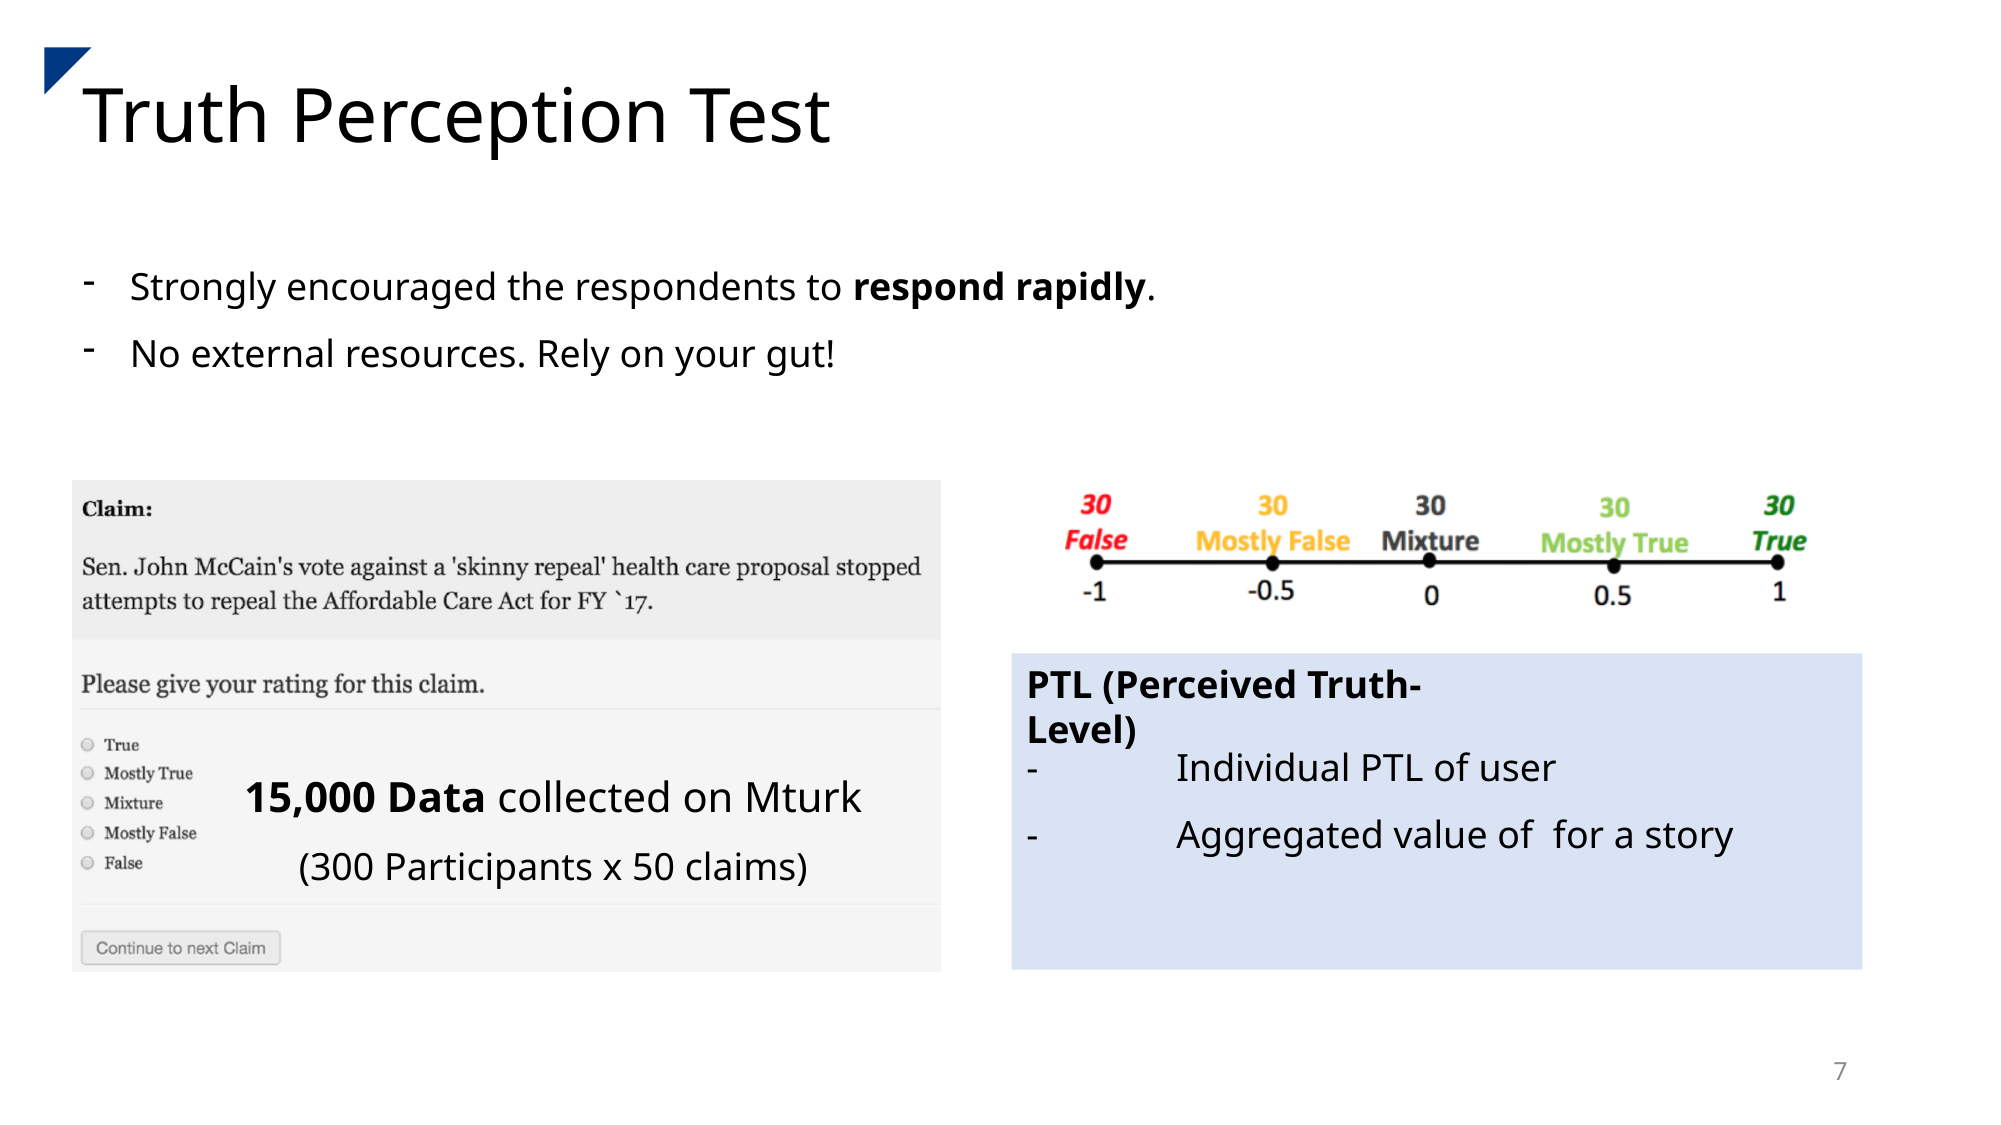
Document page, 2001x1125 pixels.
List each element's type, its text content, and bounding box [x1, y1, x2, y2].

text_box [43, 46, 94, 97]
picture [67, 475, 946, 977]
text_box Strongly encouraged the respondents to respond rapidly. No external resources. Rely on your gut! [68, 233, 1557, 383]
slide_number 7 [1412, 1042, 1863, 1103]
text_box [1011, 475, 1889, 970]
text_box Truth Perception Test [67, 60, 917, 165]
